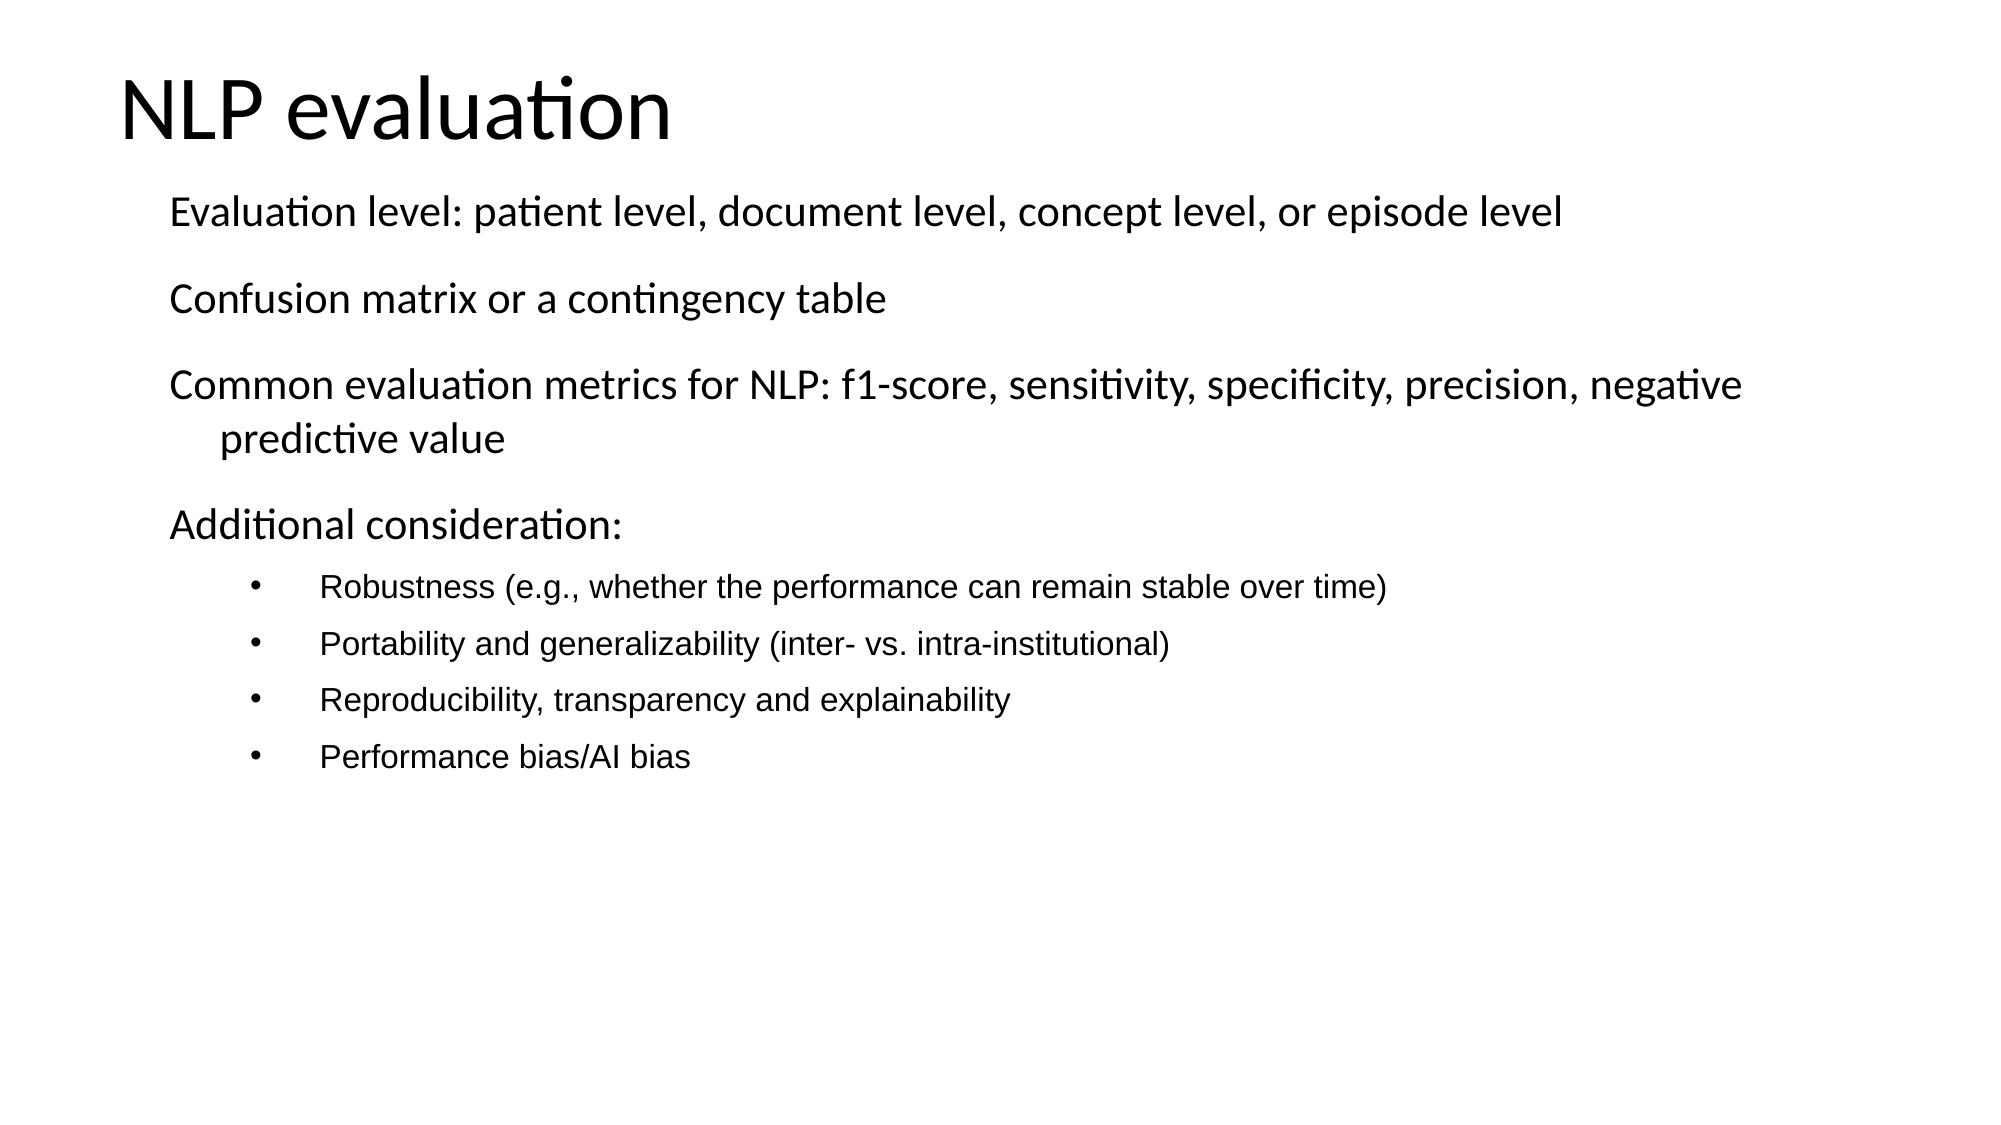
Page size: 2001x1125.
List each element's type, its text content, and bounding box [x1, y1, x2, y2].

list Evaluation level: patient level, document level, concept level, or episode level Confusion matrix or a contingency table Common evaluation metrics for NLP: f1-score, sensitivity, specificity, precision, negative predictive value Additional consideration: Robustness (e.g., whether the performance can remain stable over time) Portability and generalizability (inter- vs. intra-institutional) Reproducibility, transparency and explainability Performance bias/AI bias [119, 182, 1761, 903]
title NLP evaluation [119, 0, 1602, 158]
